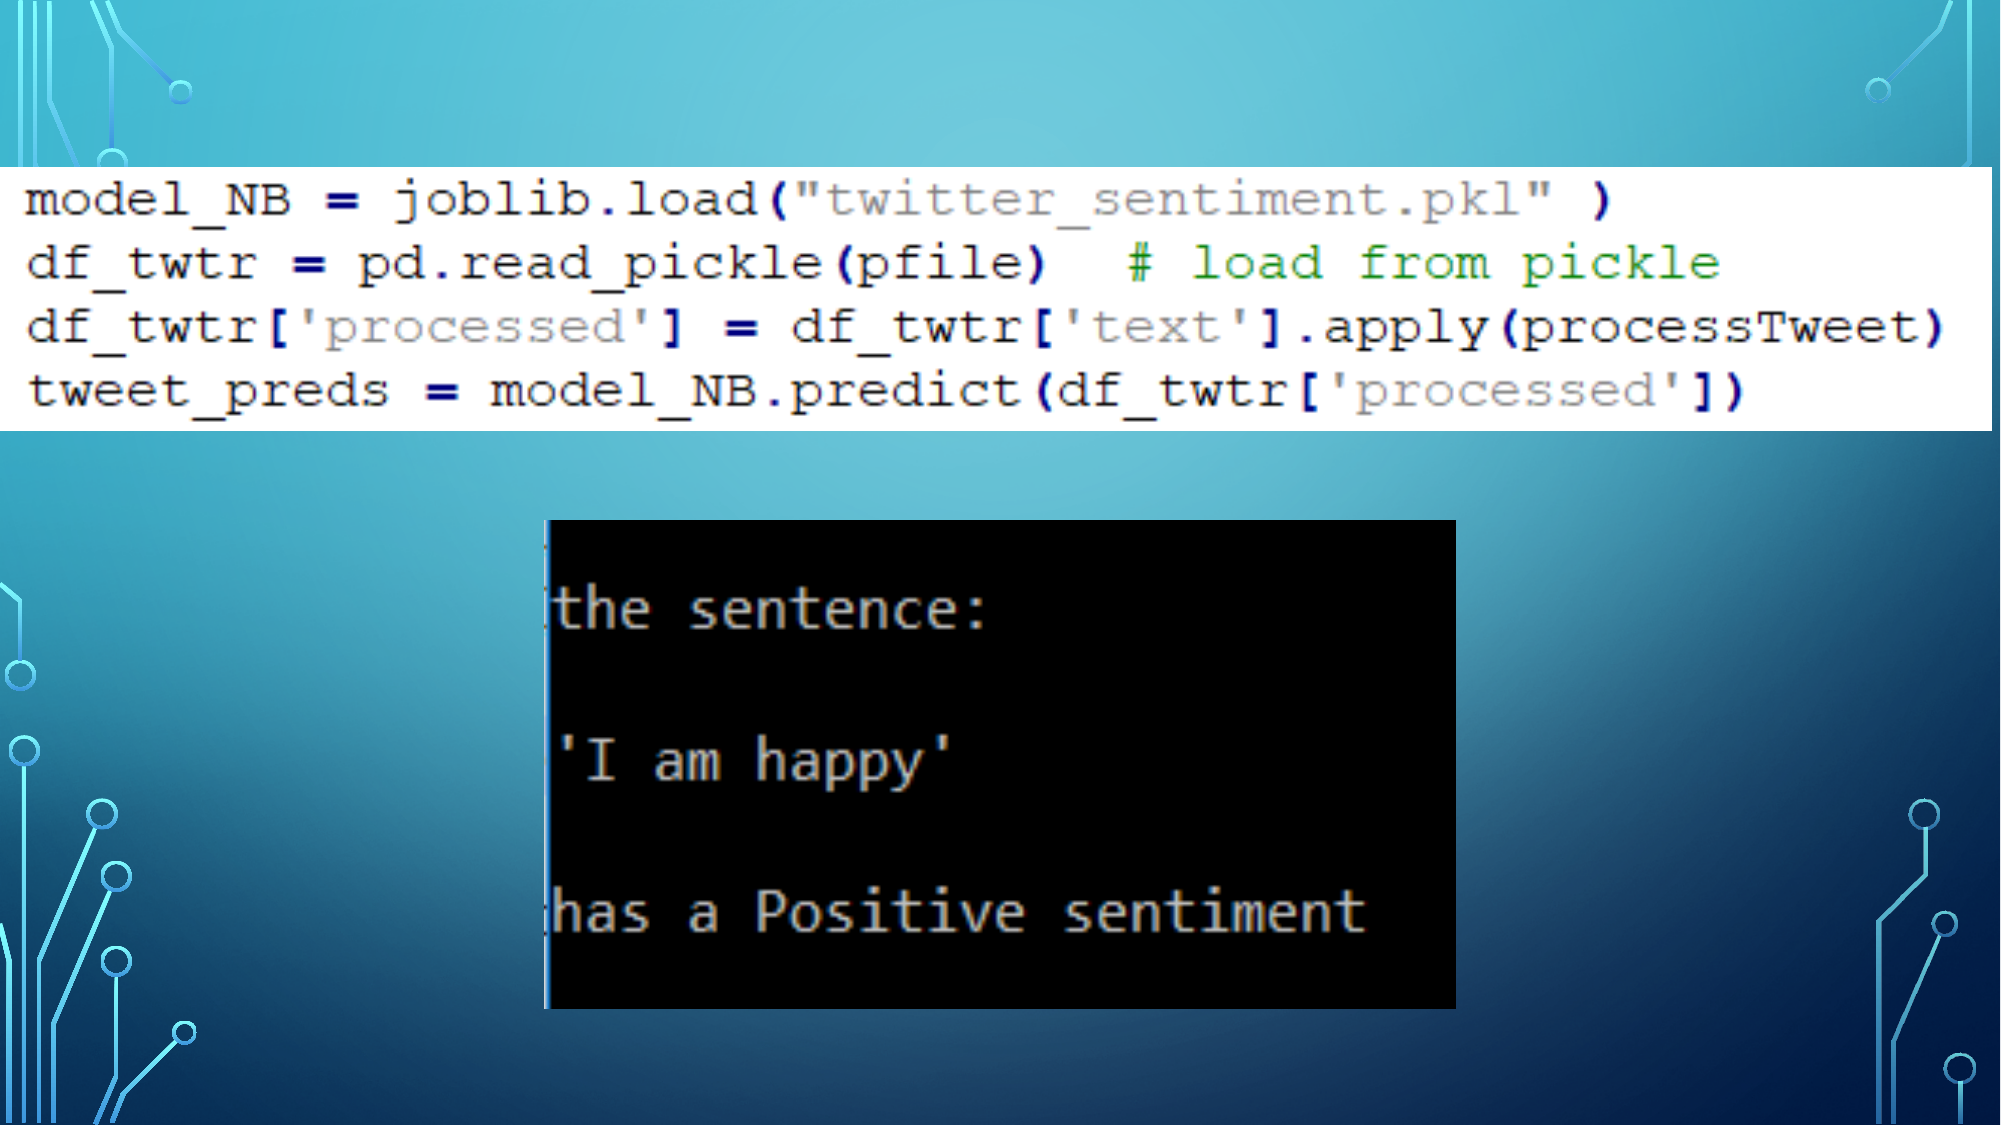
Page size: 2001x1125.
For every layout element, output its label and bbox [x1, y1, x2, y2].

list [543, 519, 1457, 1009]
list [0, 167, 1992, 431]
